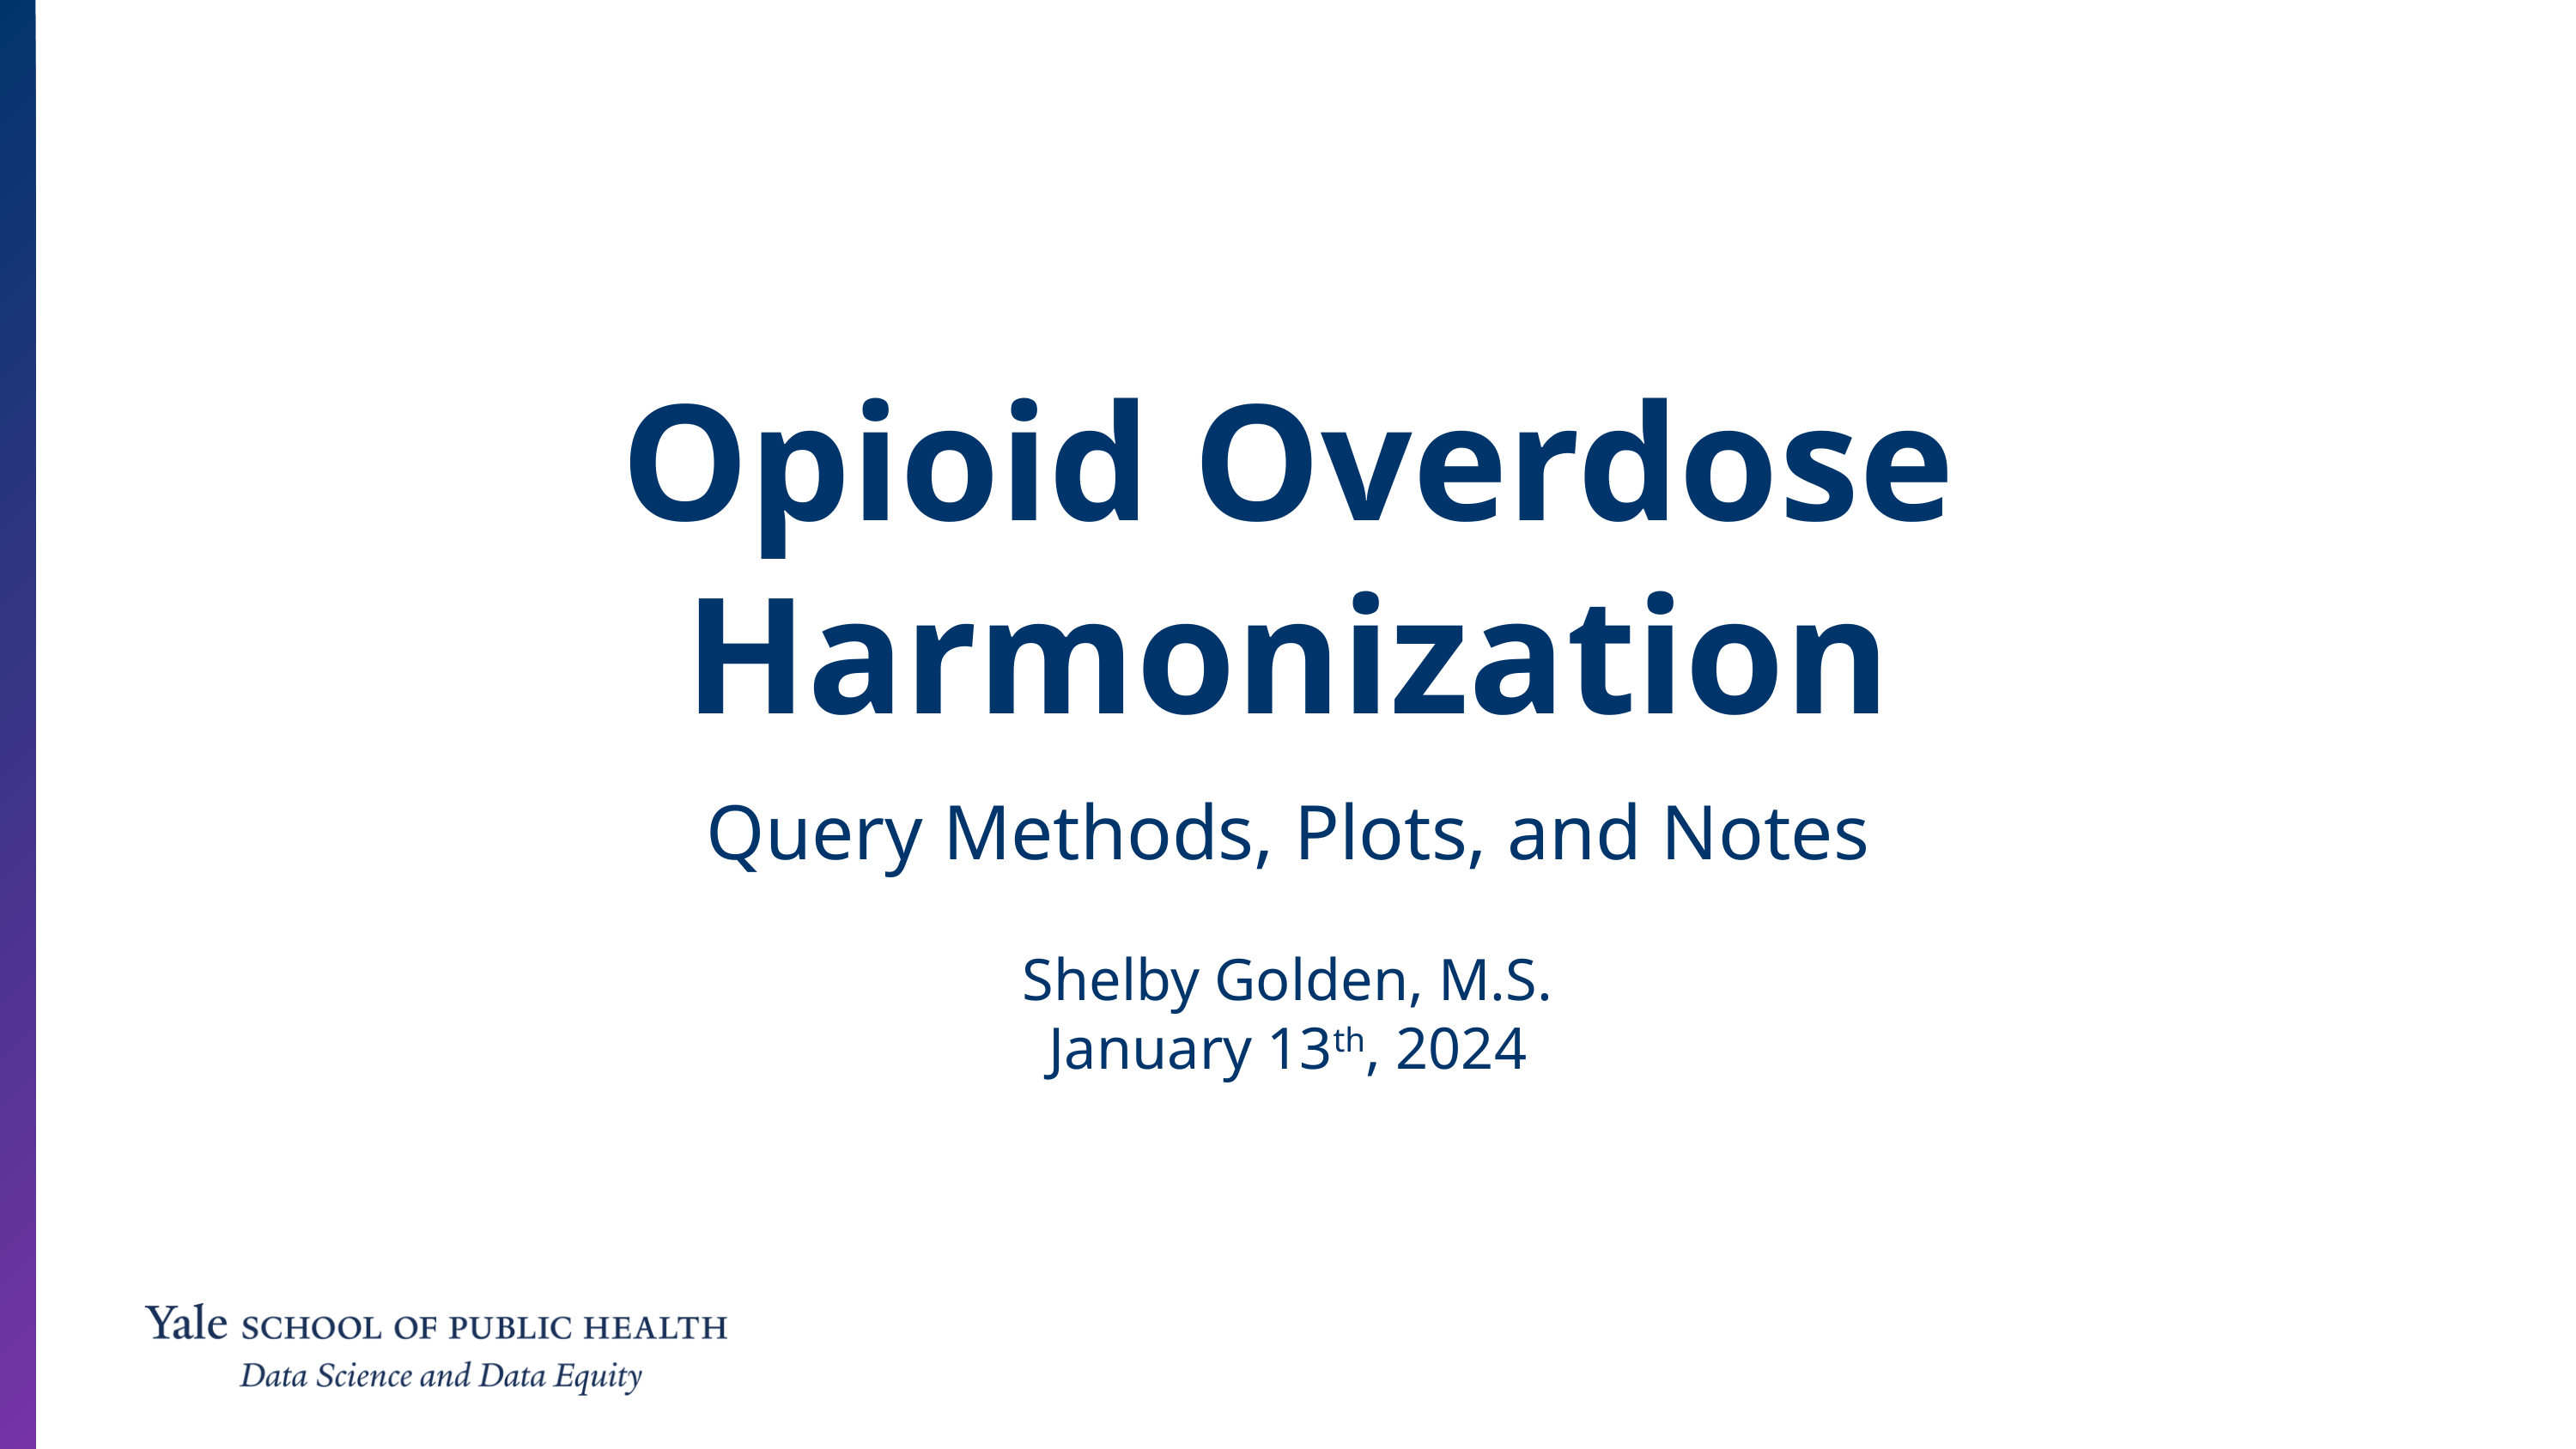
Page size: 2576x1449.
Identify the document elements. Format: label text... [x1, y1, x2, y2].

list Query Methods, Plots, and Notes Shelby Golden, M.S. January 13th, 2024 [332, 778, 2244, 1165]
title Opioid Overdose Harmonization [332, 359, 2244, 746]
picture [144, 1303, 727, 1396]
